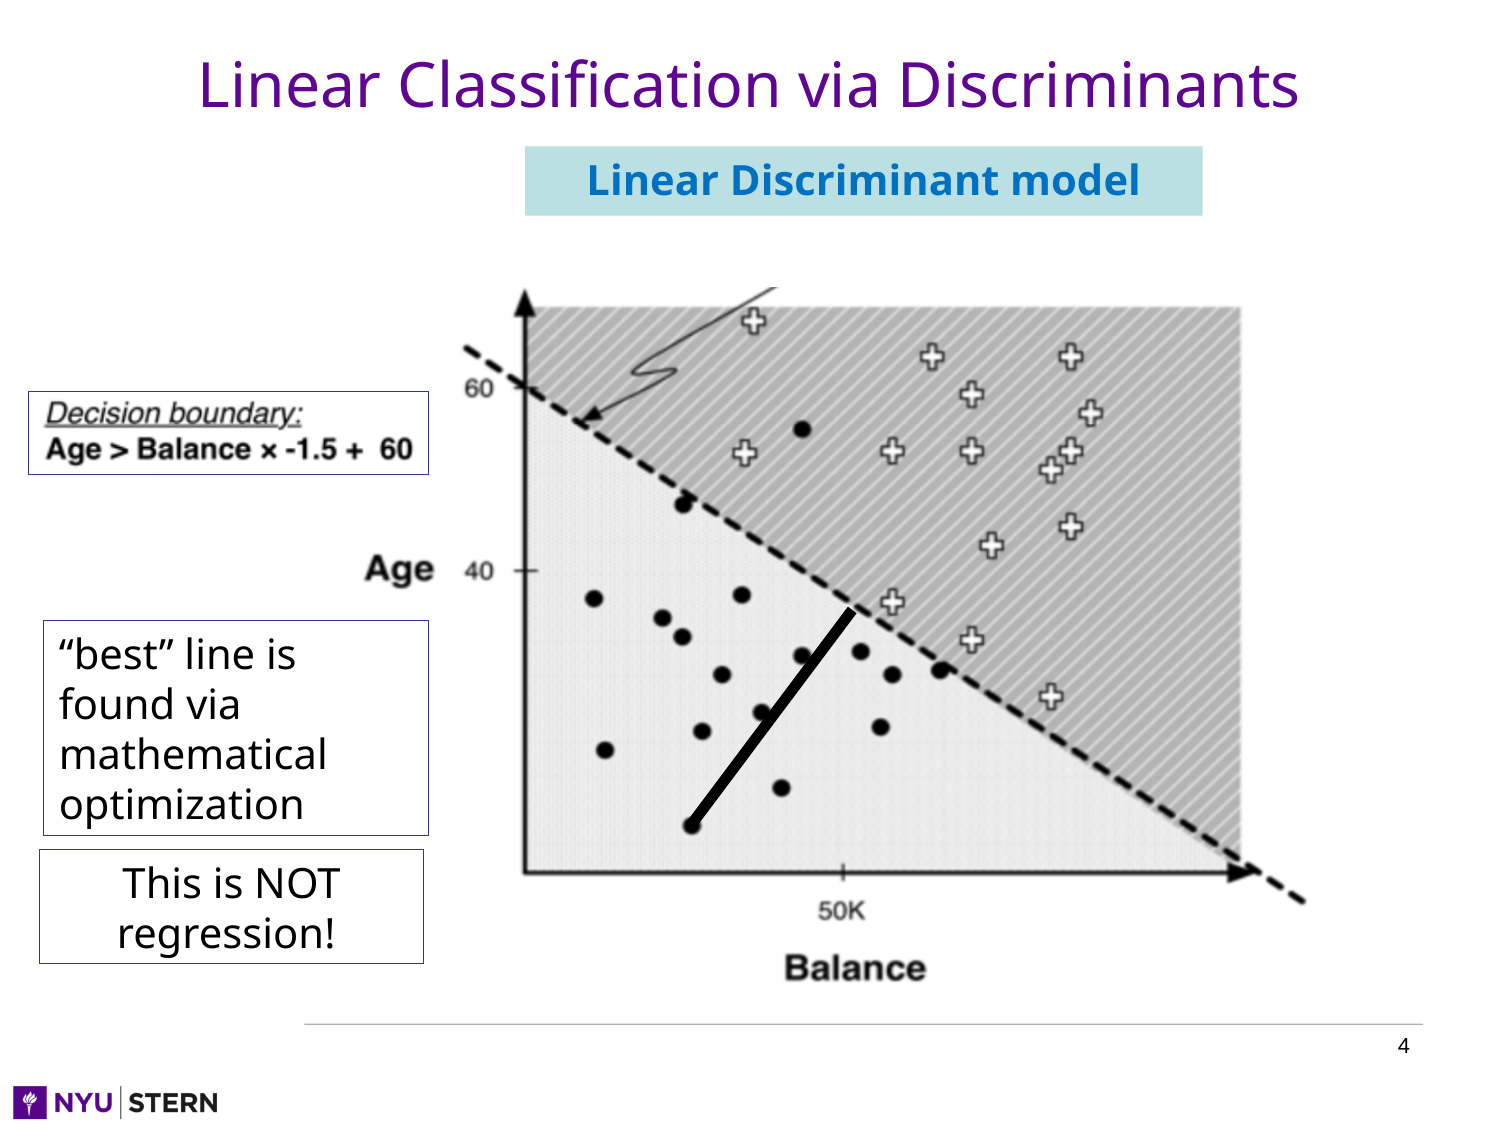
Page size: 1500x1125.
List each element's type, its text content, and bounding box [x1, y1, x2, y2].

title Linear Classification via Discriminants [75, 22, 1425, 142]
picture [0, 1038, 230, 1125]
slide_number 4 [1074, 1029, 1426, 1103]
list Linear Discriminant model [525, 146, 1203, 216]
picture [28, 391, 429, 476]
text_box This is NOT regression! [39, 849, 299, 964]
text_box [304, 287, 1424, 1025]
text_box “best” line is found via mathematical optimization [43, 620, 299, 836]
